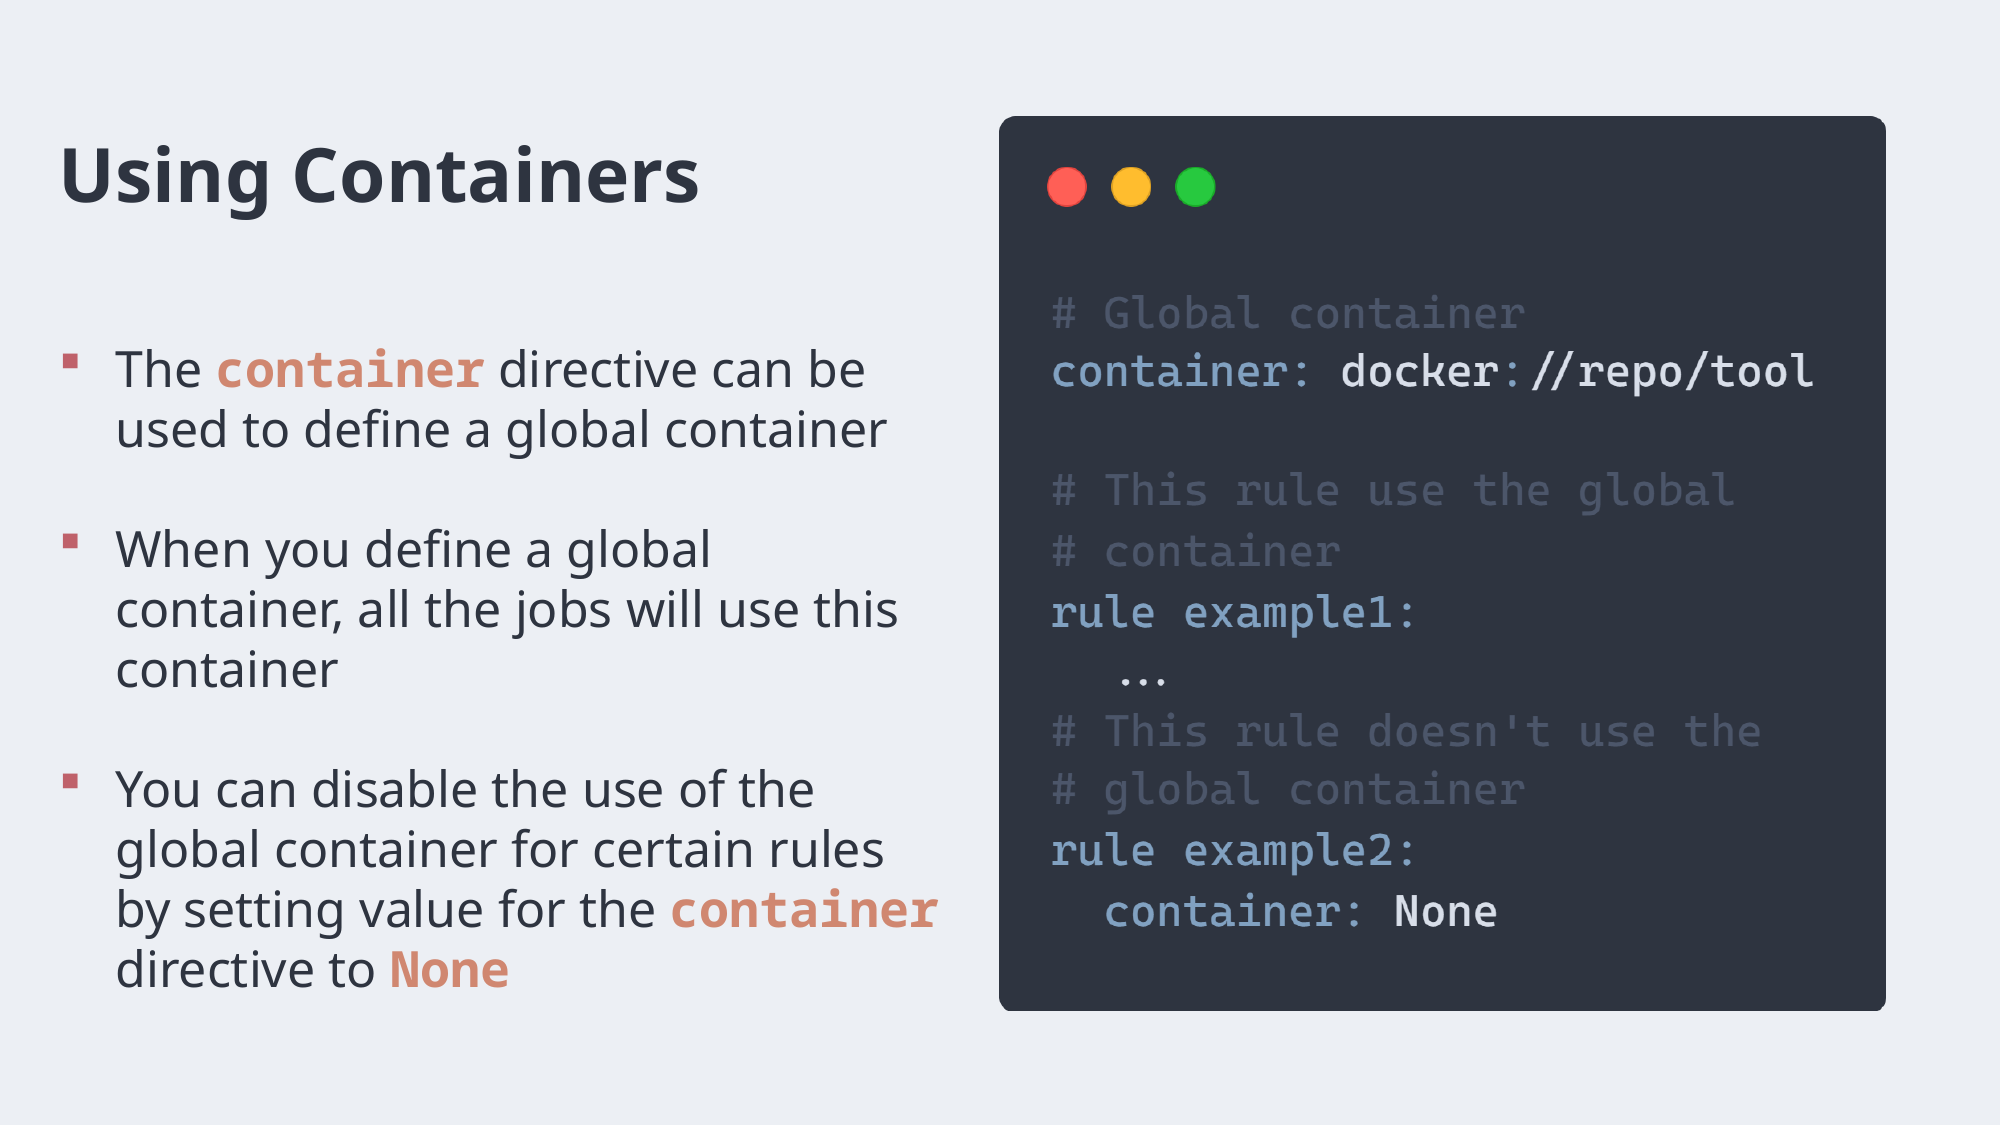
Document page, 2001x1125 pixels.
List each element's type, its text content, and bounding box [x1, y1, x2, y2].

text_box Using Containers The container directive can be used to define a global container When you define a global container, all the jobs will use this container You can disable the use of the global container for certain rules by setting value for the container directive to None [0, 0, 1000, 1125]
picture [999, 114, 1886, 1011]
